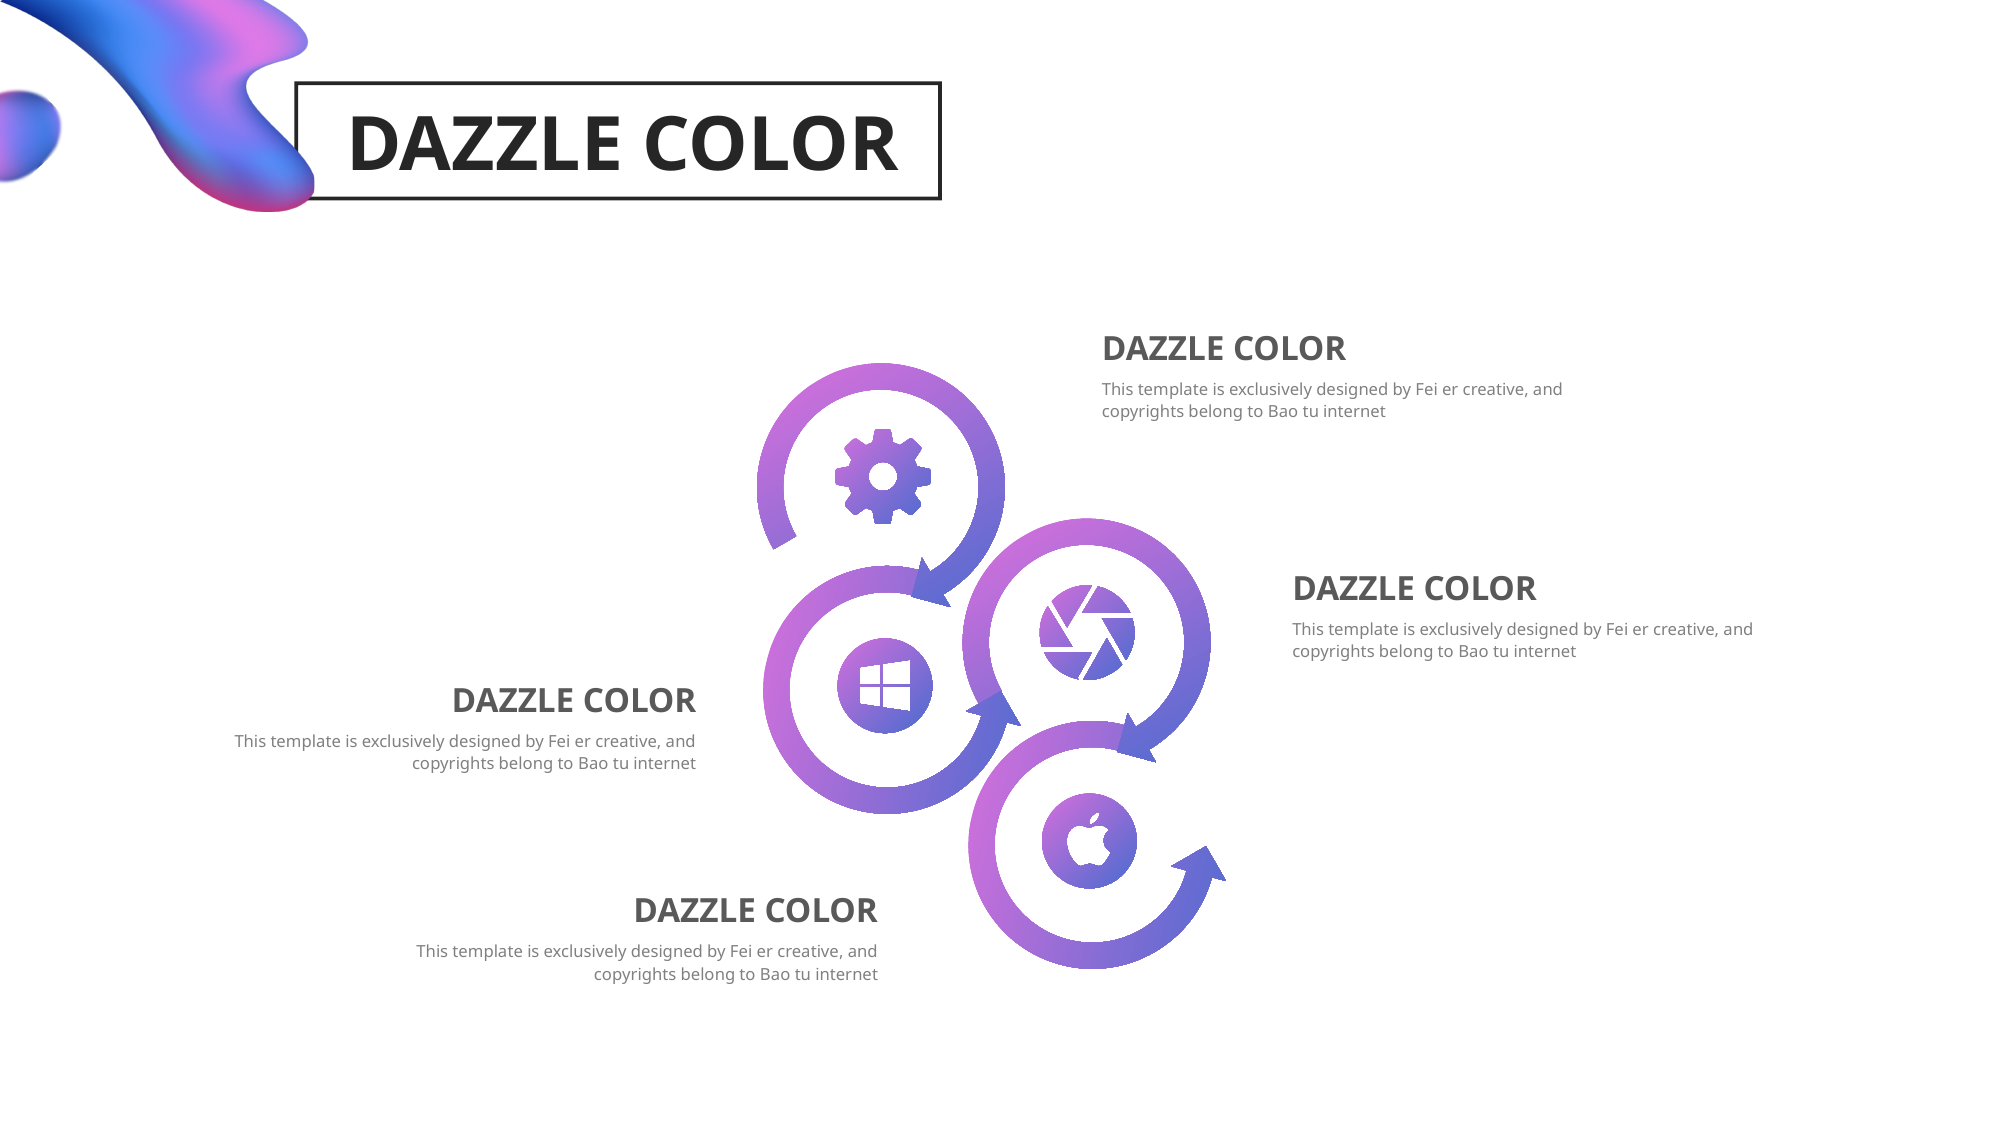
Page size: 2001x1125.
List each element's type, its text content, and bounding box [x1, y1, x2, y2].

picture [0, 0, 315, 263]
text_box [791, 404, 1209, 964]
text_box DAZZLE COLOR [331, 87, 914, 193]
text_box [1087, 319, 1603, 428]
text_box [1277, 559, 1793, 668]
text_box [377, 882, 894, 990]
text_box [195, 671, 712, 780]
text_box [315, 80, 943, 202]
